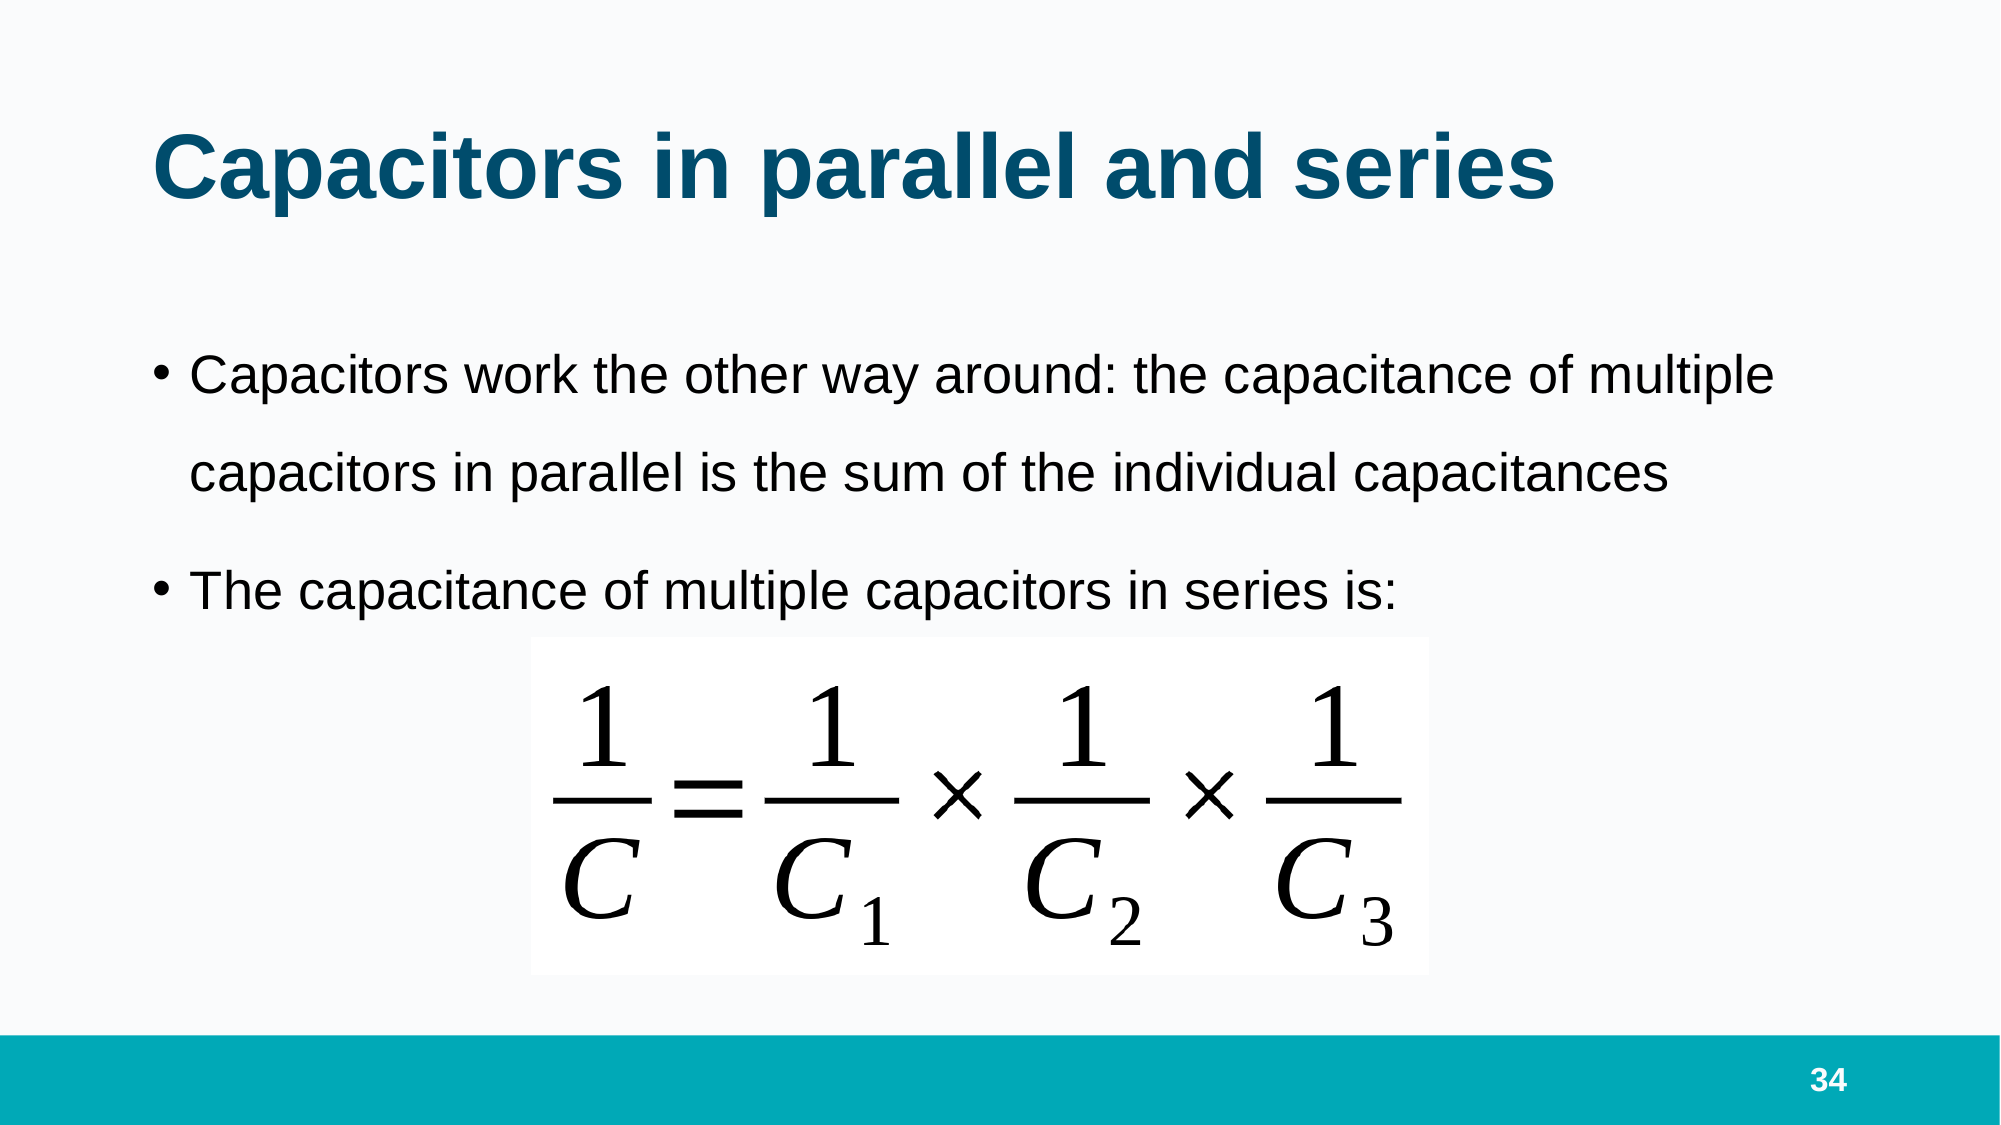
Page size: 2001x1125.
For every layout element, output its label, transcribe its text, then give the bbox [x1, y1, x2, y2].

list Capacitors work the other way around: the capacitance of multiple capacitors in parallel is the sum of the individual capacitances The capacitance of multiple capacitors in series is: [137, 299, 1863, 1014]
slide_number 34 [1412, 1047, 1863, 1108]
picture [531, 637, 1429, 975]
title Capacitors in parallel and series [137, 59, 1863, 278]
